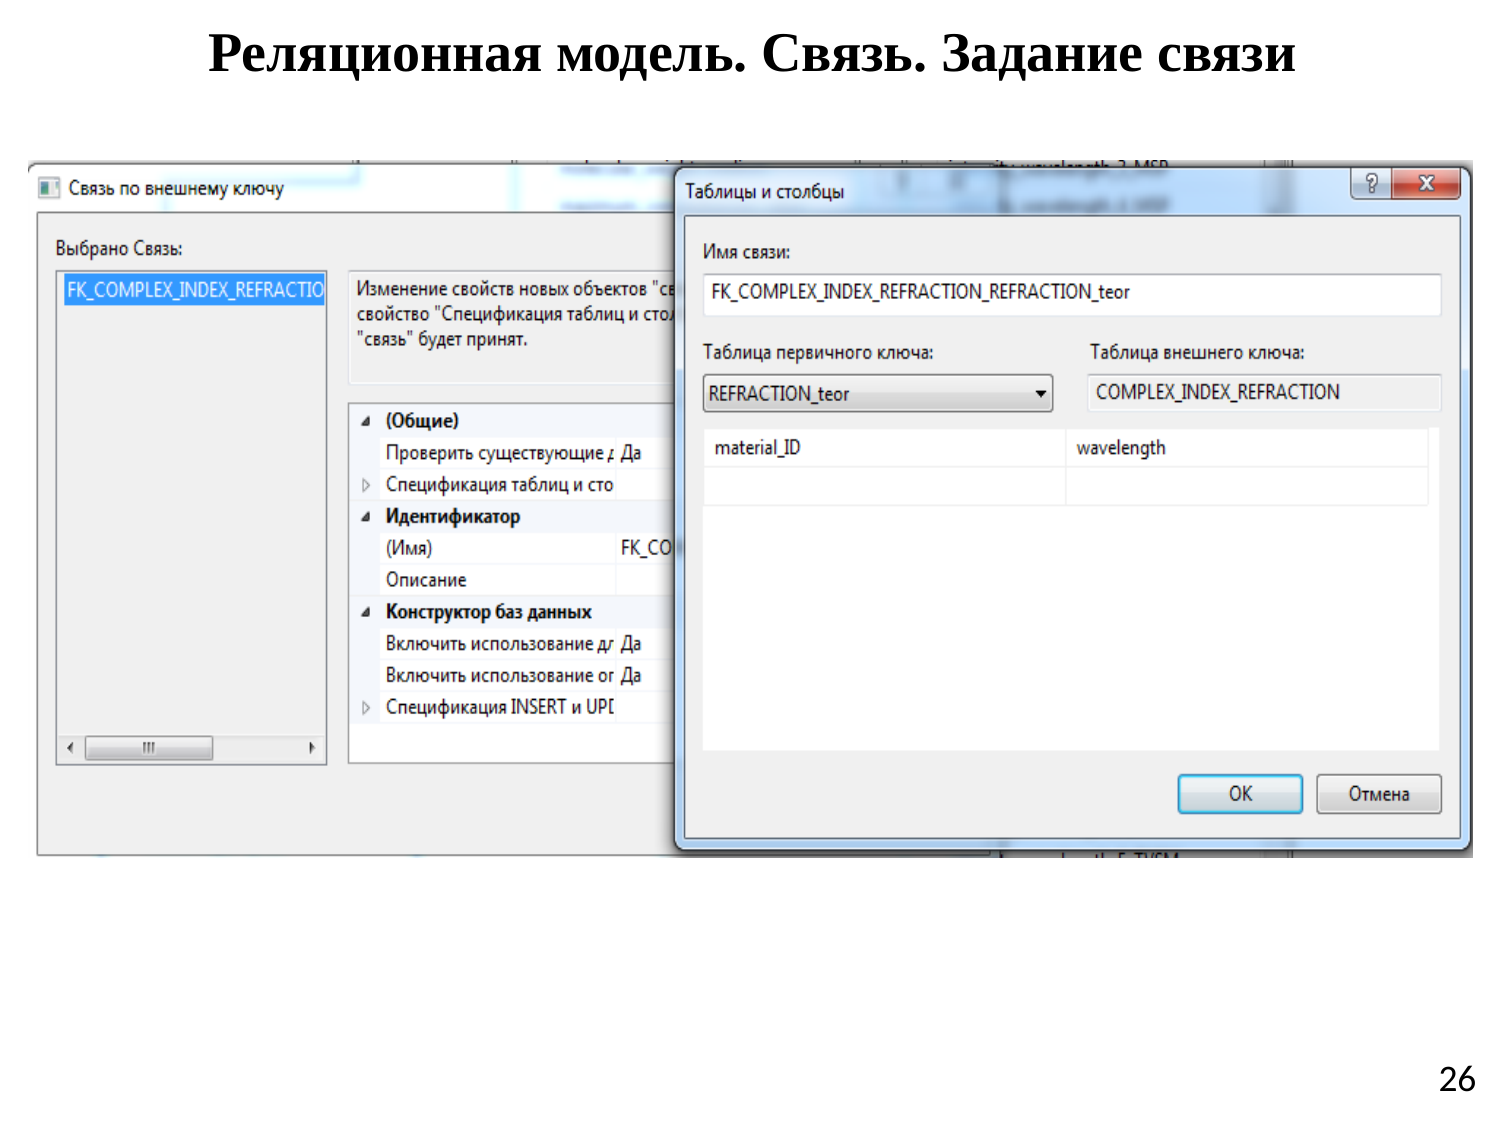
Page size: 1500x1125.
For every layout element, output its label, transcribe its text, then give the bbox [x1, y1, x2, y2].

title Реляционная модель. Связь. Задание связи [32, 7, 1473, 90]
picture [28, 160, 1473, 858]
text_box 26 [1423, 1046, 1492, 1107]
